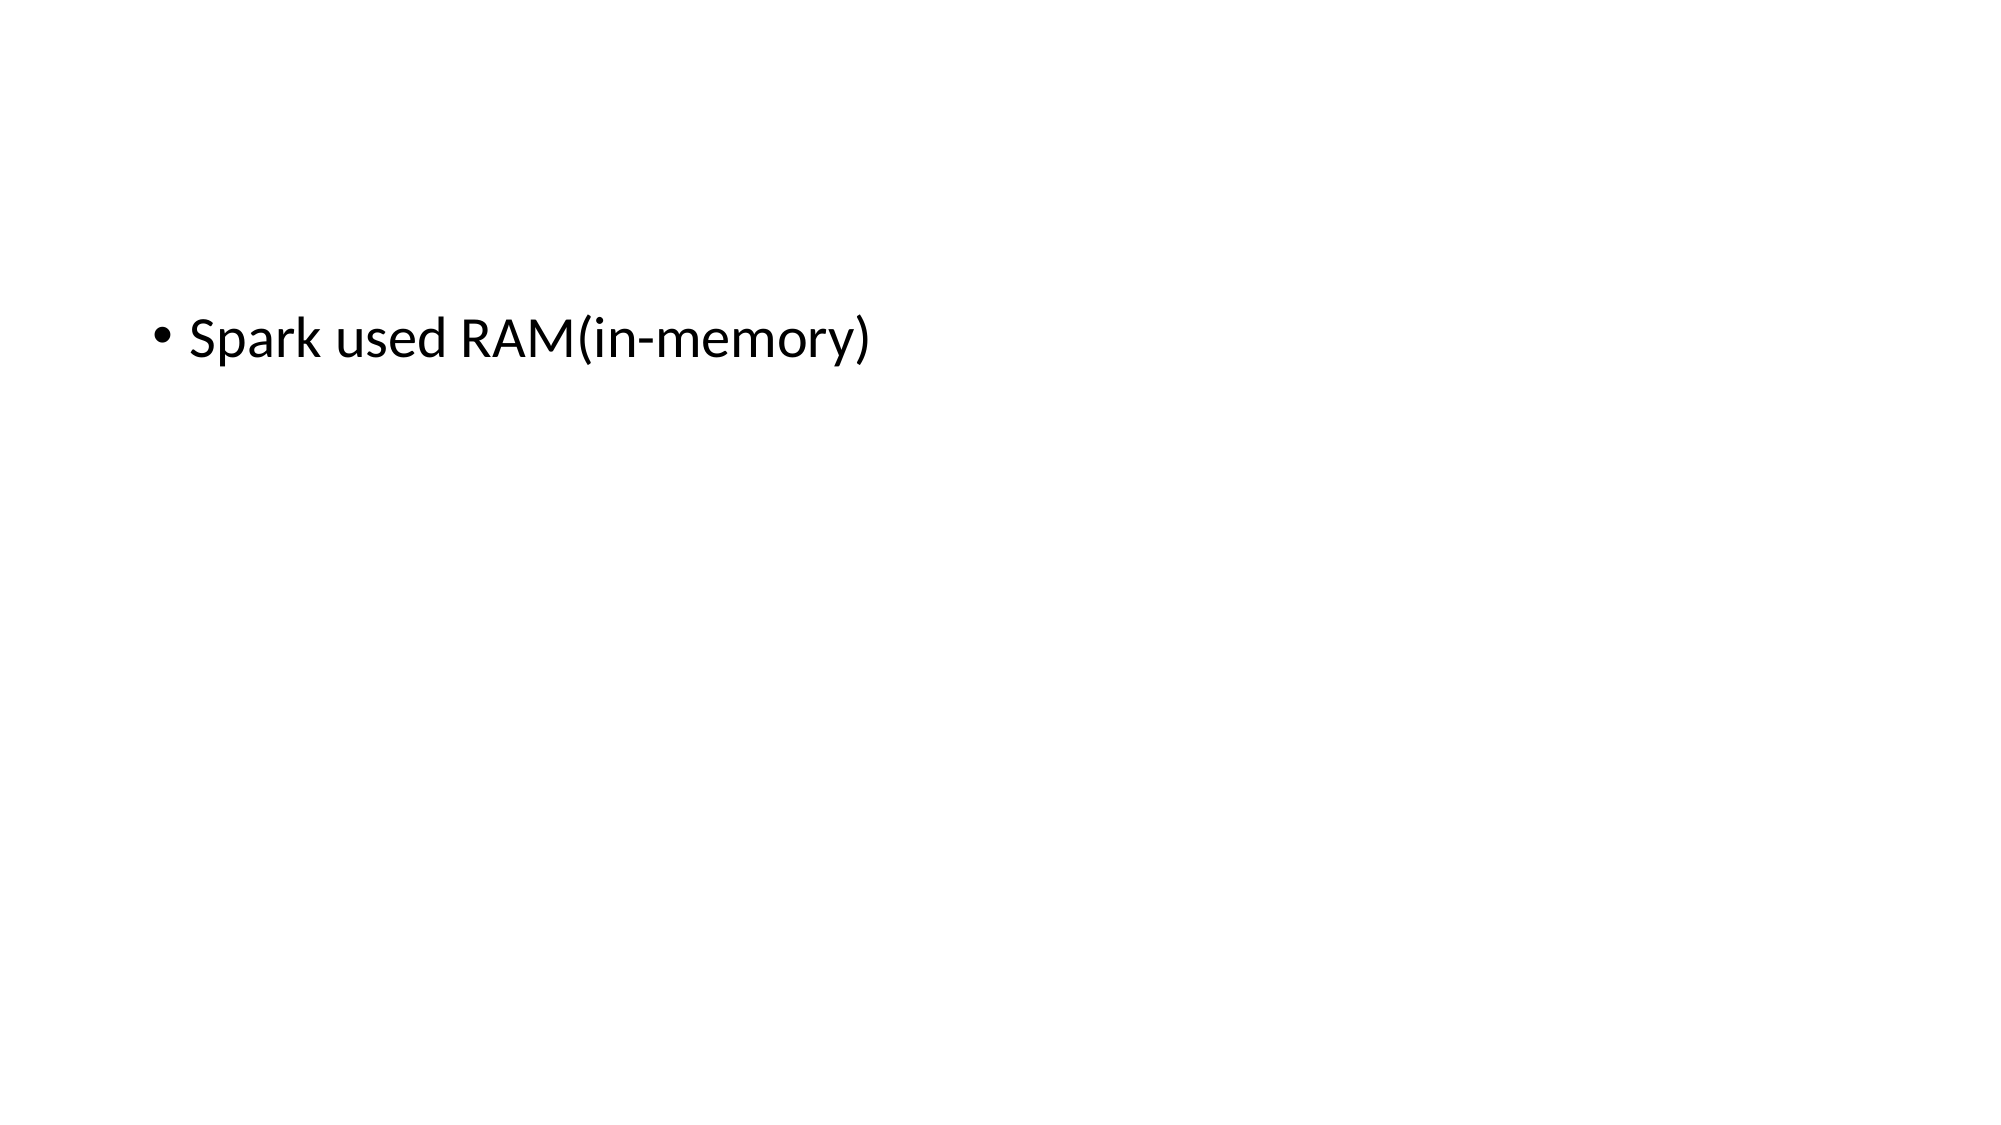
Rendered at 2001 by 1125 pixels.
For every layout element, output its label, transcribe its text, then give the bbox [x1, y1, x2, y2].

list Spark used RAM(in-memory) [137, 299, 1863, 1014]
